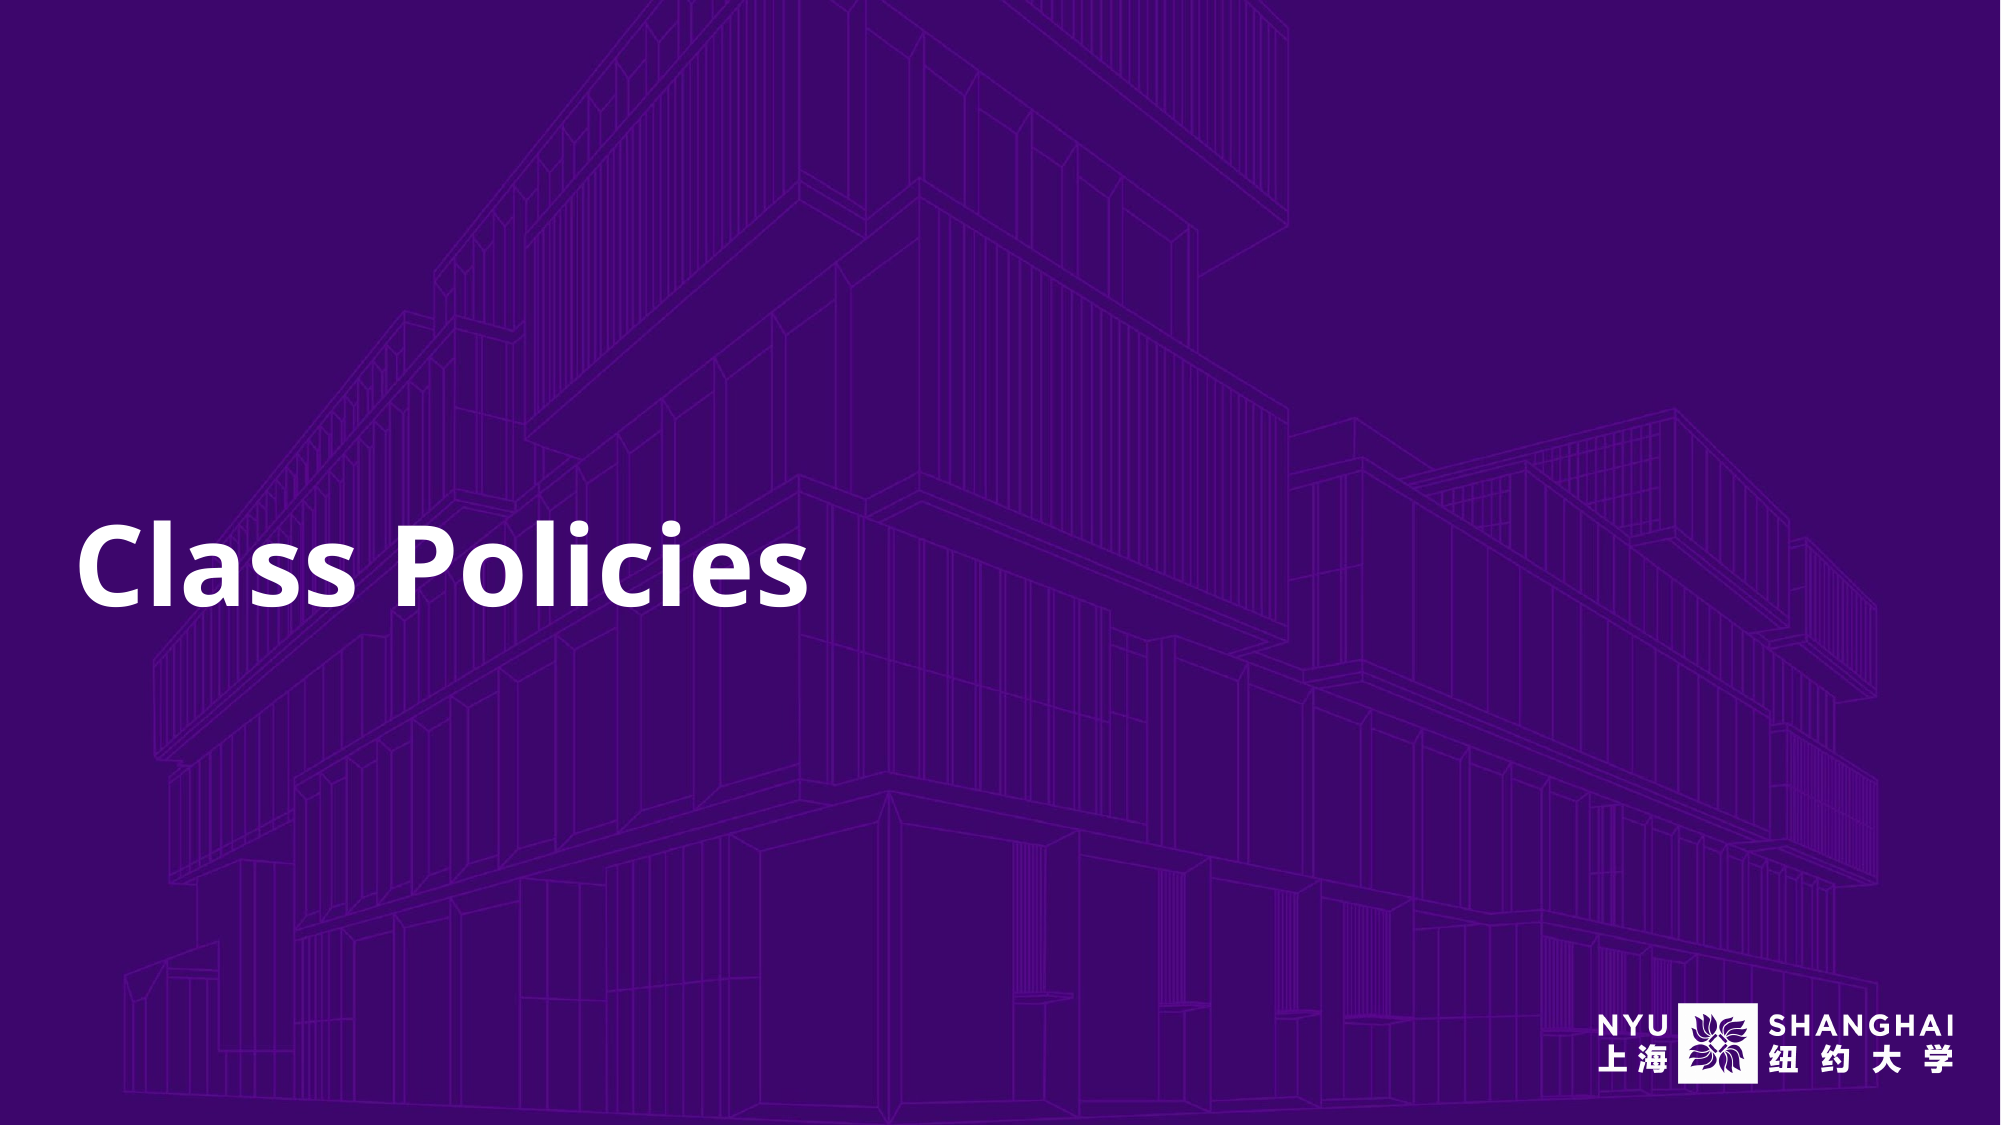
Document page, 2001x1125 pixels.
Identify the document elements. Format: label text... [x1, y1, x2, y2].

text_box Class Policies [0, 486, 1239, 637]
picture [0, 0, 2001, 1125]
